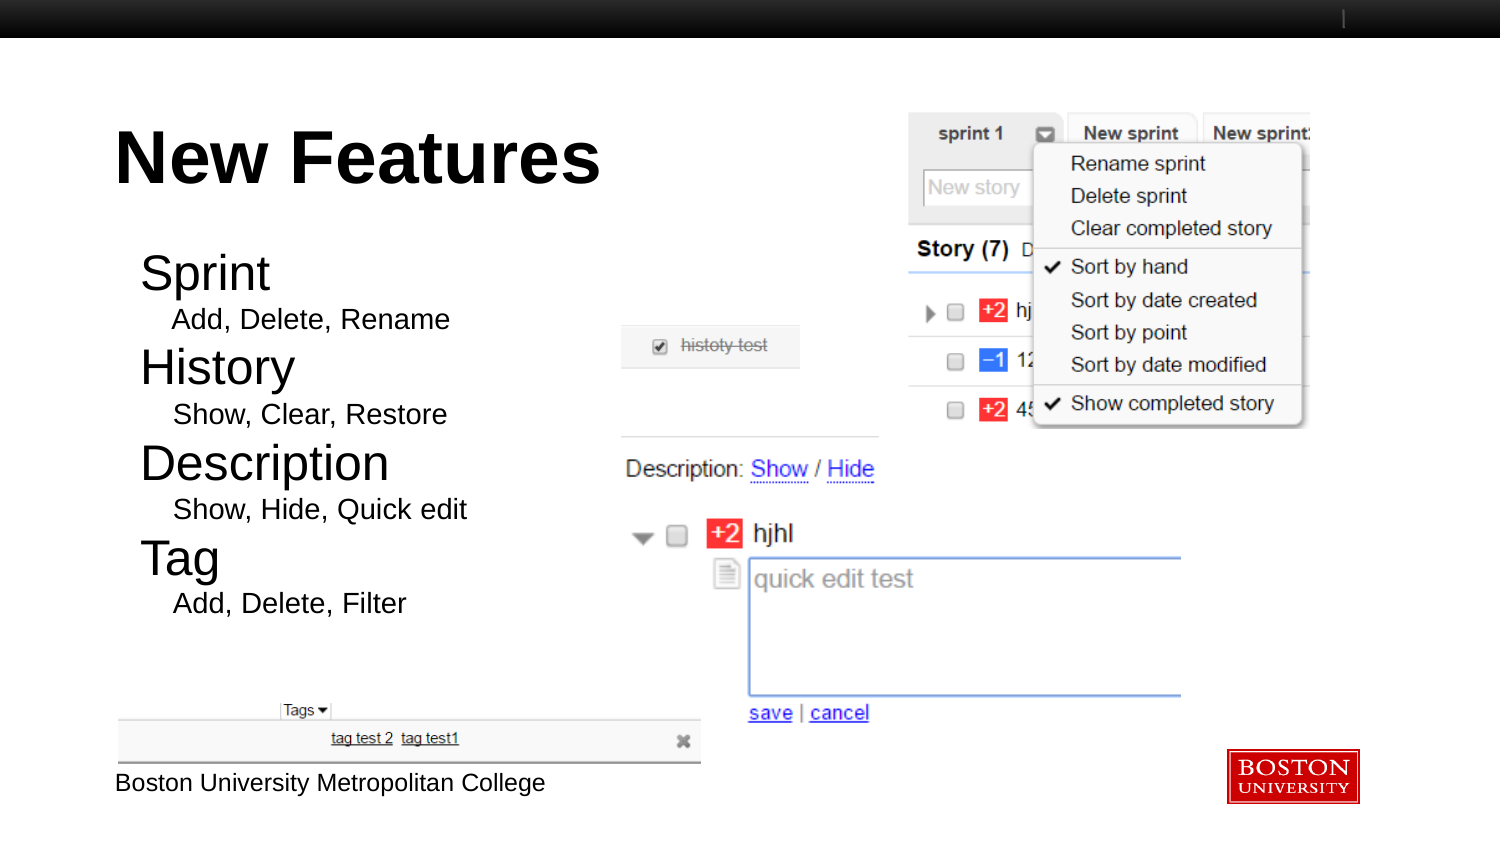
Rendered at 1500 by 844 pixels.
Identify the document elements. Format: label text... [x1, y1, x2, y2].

picture [900, 100, 1310, 430]
picture [620, 436, 880, 497]
list Sprint Add, Delete, Rename History Show, Clear, Restore Description Show, Hide, Quick edit Tag Add, Delete, Filter [99, 225, 1400, 704]
title New Features [99, 93, 1400, 179]
picture [620, 324, 800, 386]
picture [118, 511, 1181, 764]
picture [1227, 749, 1360, 804]
